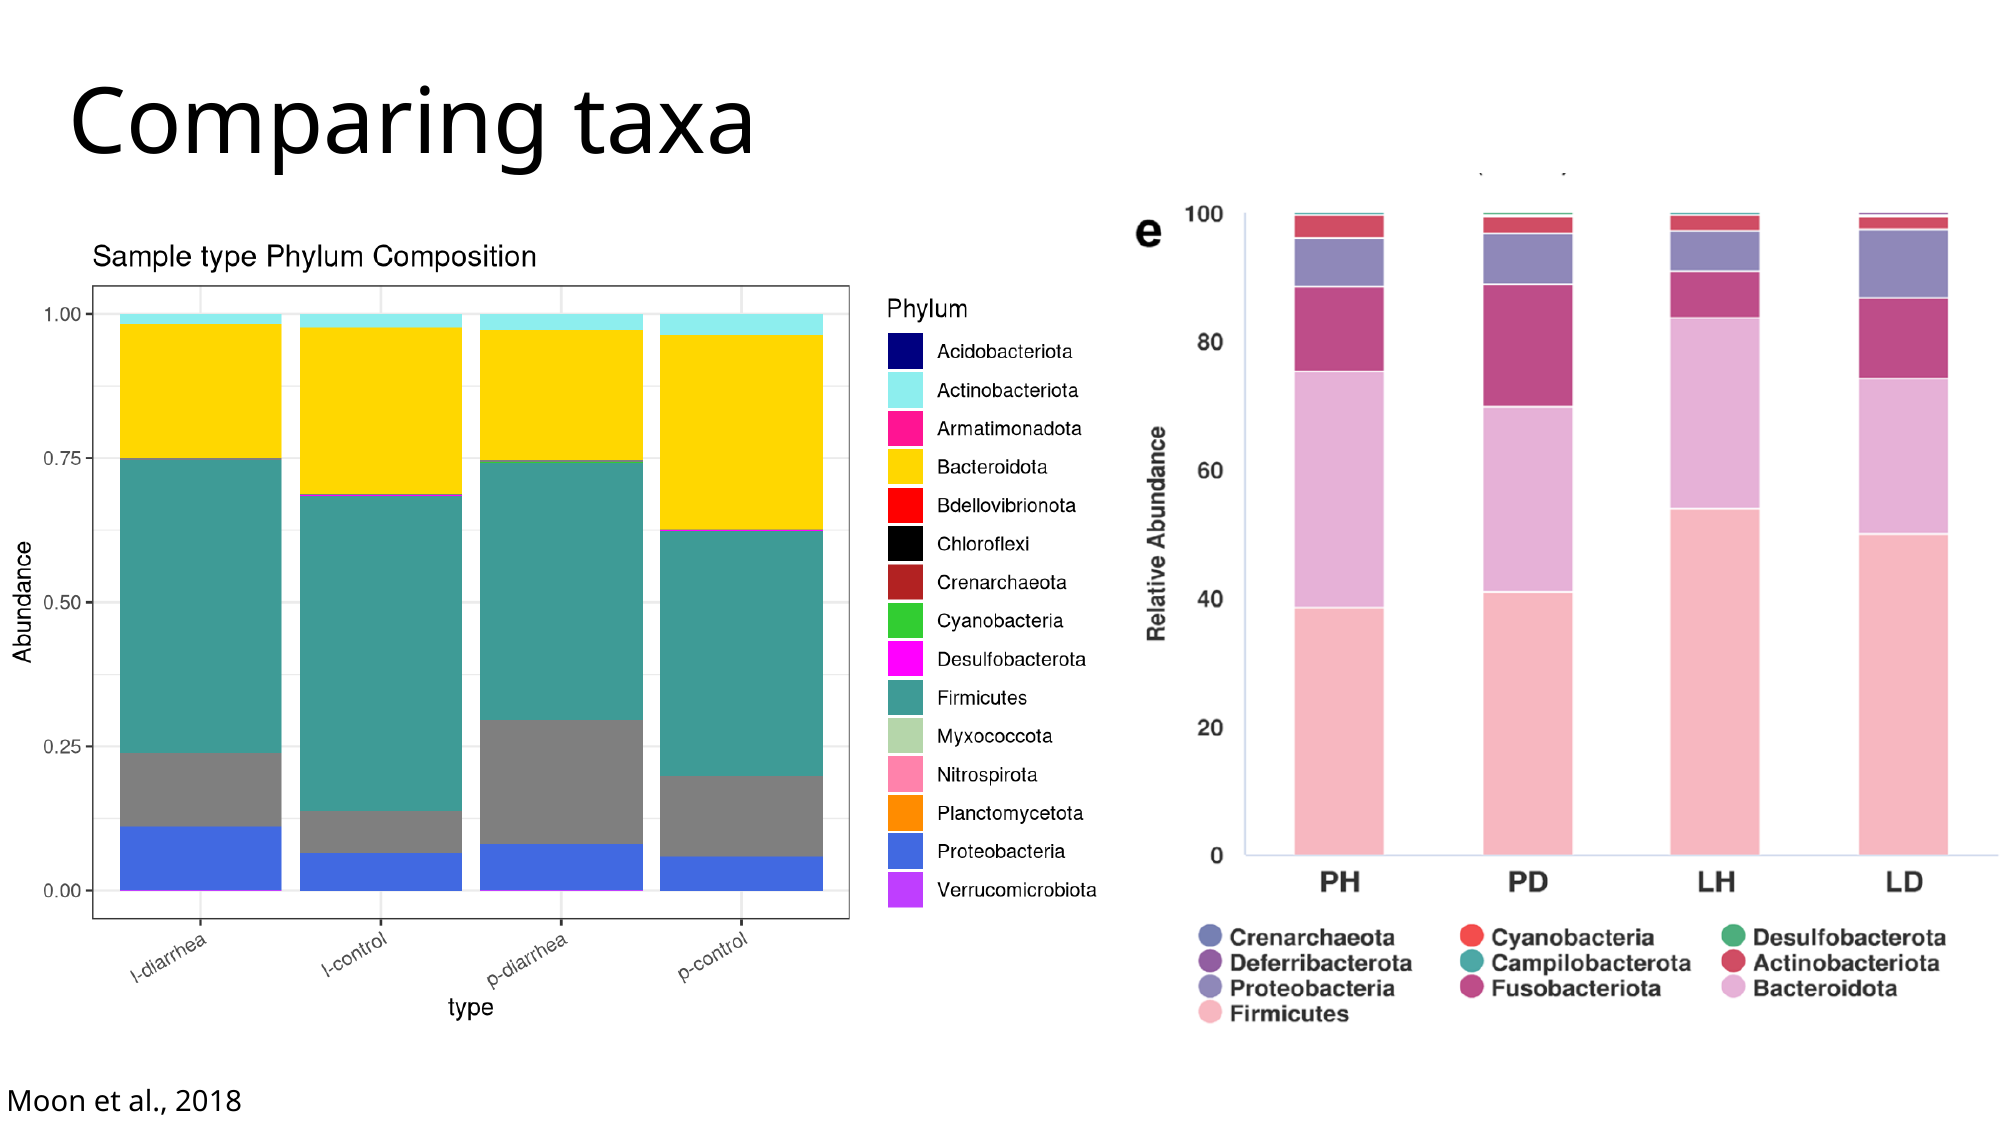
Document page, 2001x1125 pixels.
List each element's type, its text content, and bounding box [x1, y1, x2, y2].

text_box Moon et al., 2018 [0, 1074, 258, 1125]
picture [0, 172, 2000, 1034]
title Comparing taxa [53, 15, 1779, 231]
